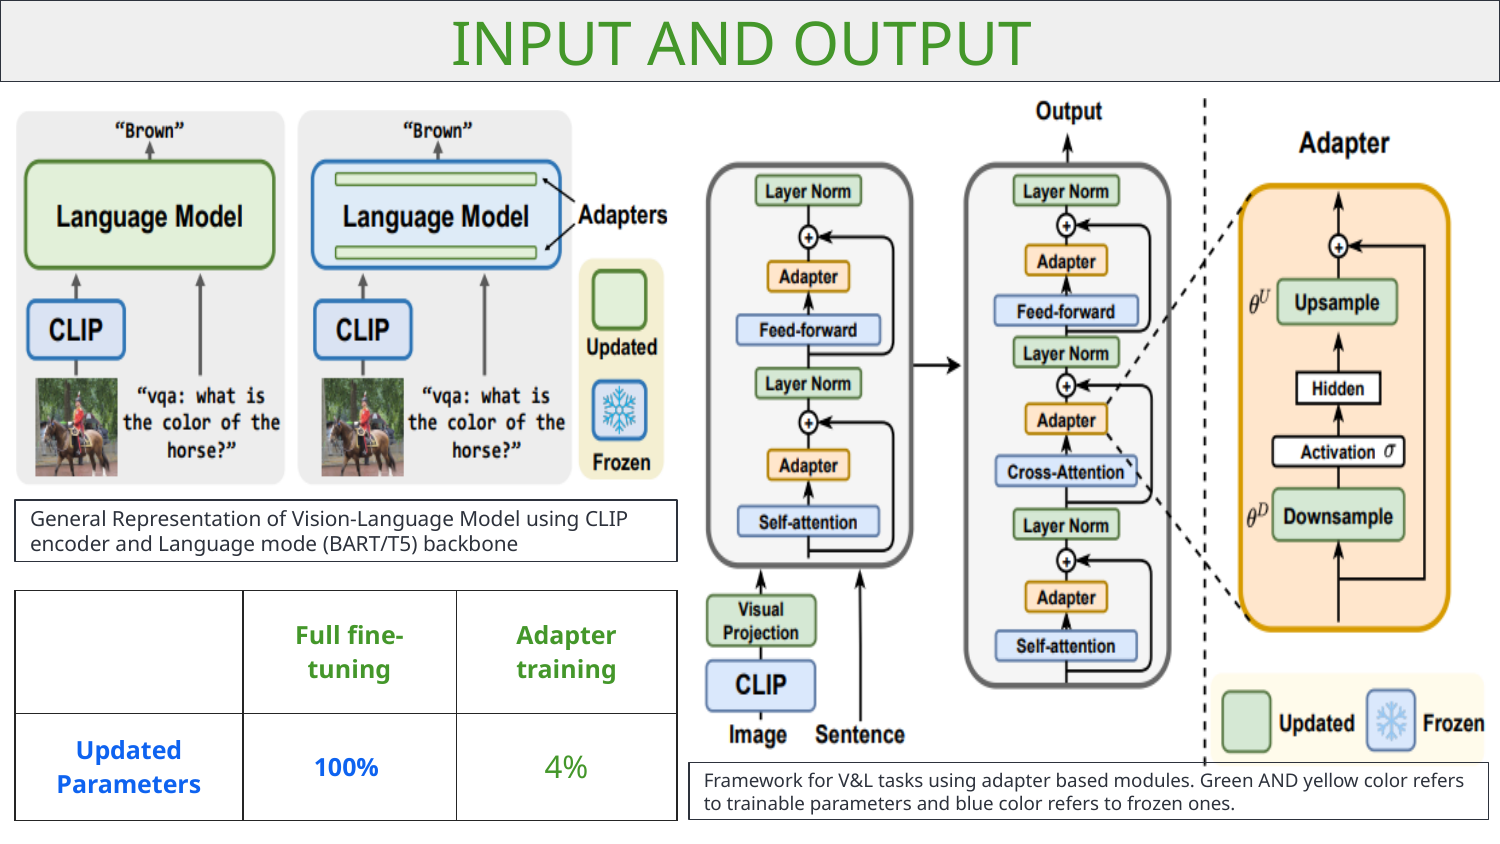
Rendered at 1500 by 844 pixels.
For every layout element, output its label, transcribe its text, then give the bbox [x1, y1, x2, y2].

table_header [16, 591, 242, 713]
table_cell 4% [457, 714, 676, 820]
text_box INPUT AND OUTPUT [0, 0, 1500, 82]
table_header Full fine-tuning [244, 591, 456, 713]
table_cell 100% [244, 714, 456, 820]
table_header Adapter training [457, 591, 676, 713]
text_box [14, 110, 678, 563]
table_cell Updated Parameters [16, 714, 242, 820]
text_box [686, 98, 1492, 821]
